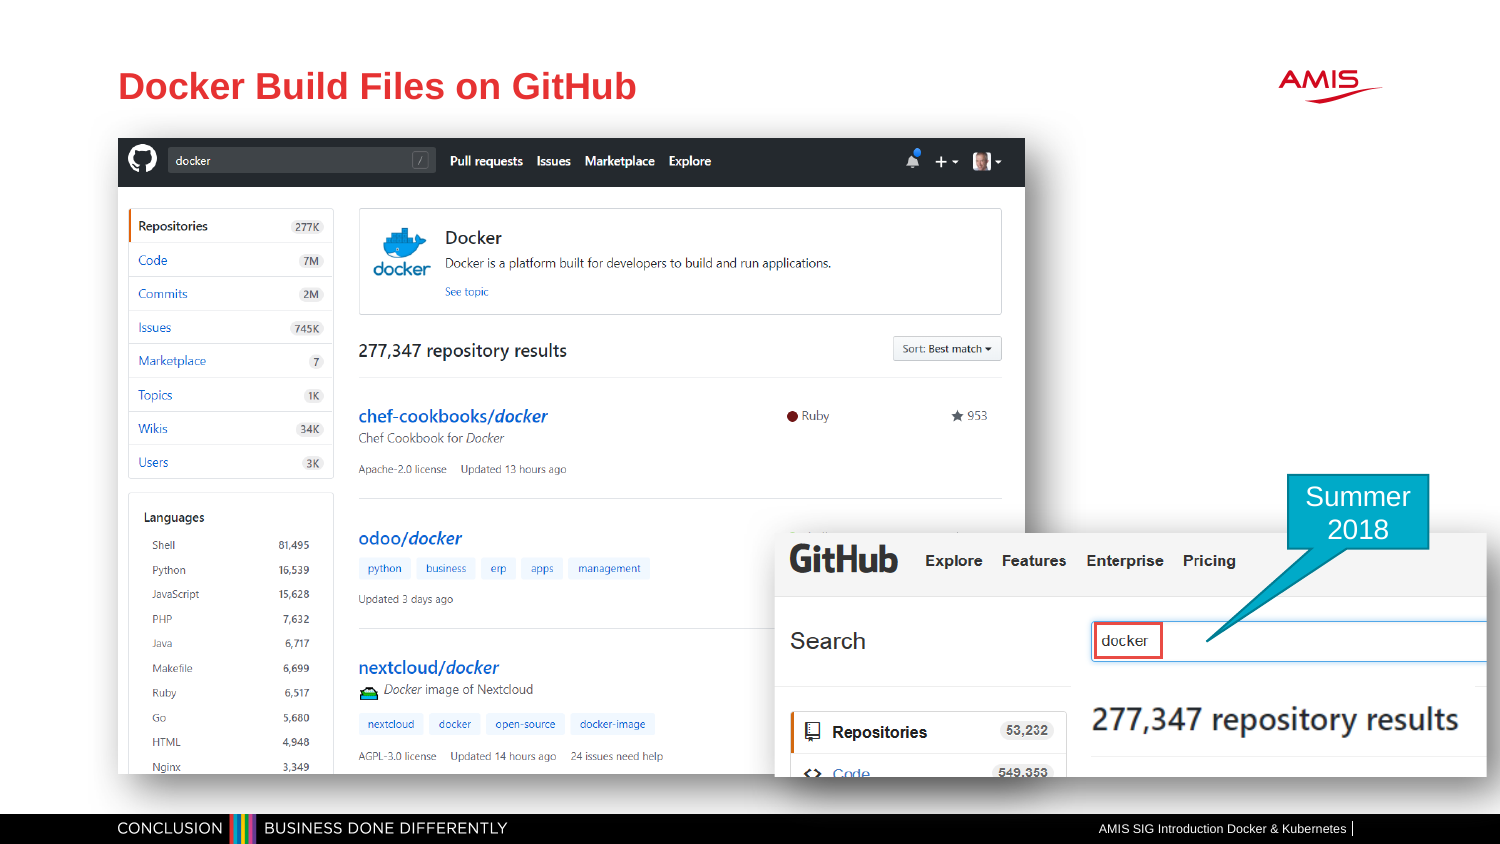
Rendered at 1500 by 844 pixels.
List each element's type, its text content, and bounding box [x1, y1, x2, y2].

picture [0, 814, 236, 844]
text_box Summer 2018 [1287, 473, 1430, 533]
picture [239, 814, 1500, 844]
picture [1205, 58, 1388, 106]
title Docker Build Files on GitHub [118, 47, 1205, 130]
picture [118, 138, 1487, 777]
footer AMIS SIG Introduction Docker & Kubernetes [814, 824, 1347, 839]
